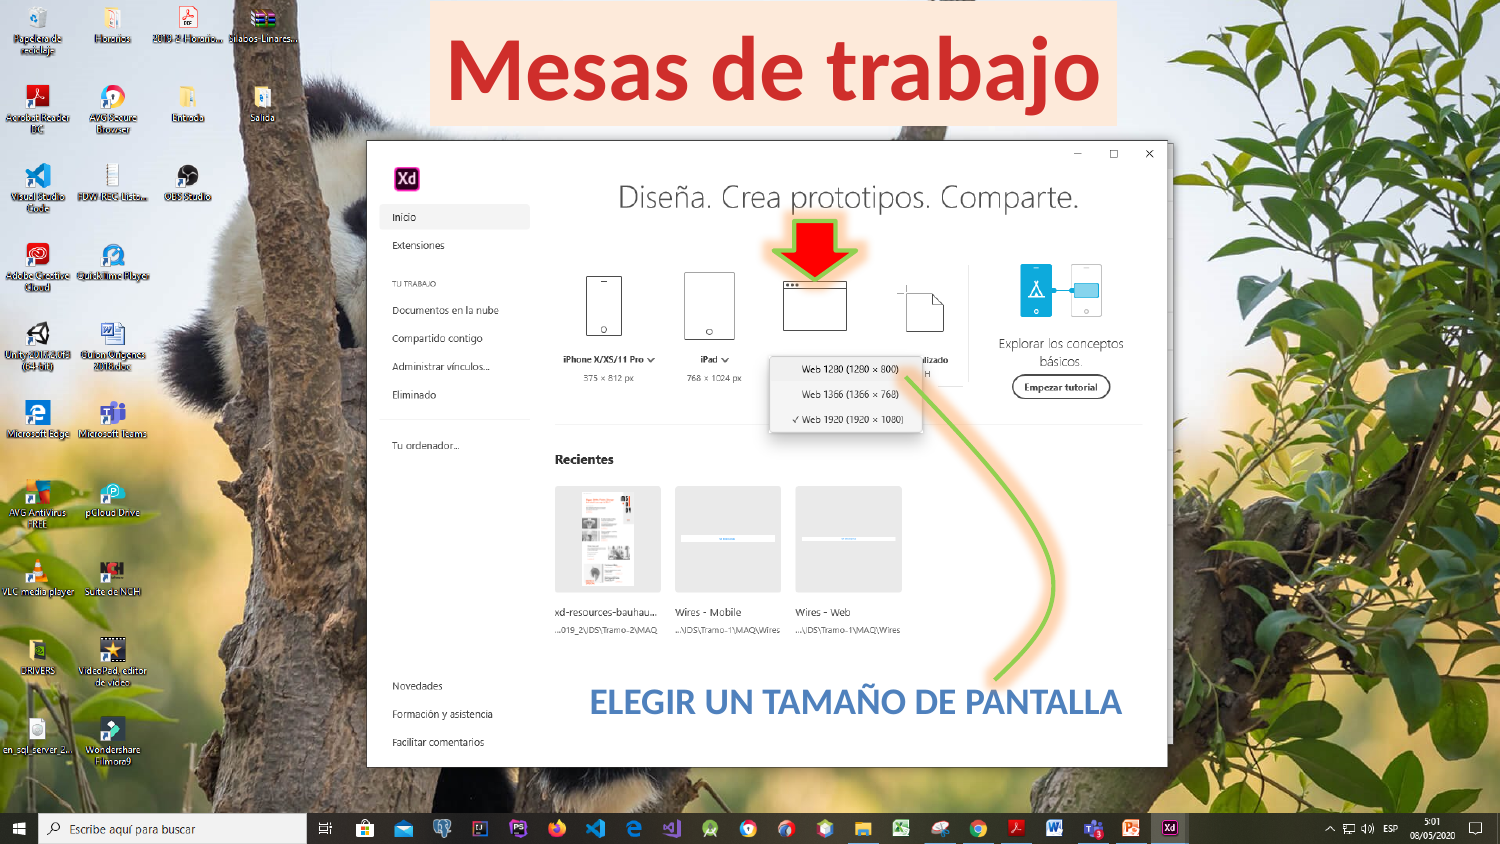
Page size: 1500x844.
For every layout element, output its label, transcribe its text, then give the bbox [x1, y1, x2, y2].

text_box [904, 375, 1056, 682]
picture [0, 0, 1500, 844]
text_box [771, 218, 859, 282]
text_box Elegir un tamaño de pantalla [574, 669, 1138, 730]
text_box Mesas de trabajo [430, 1, 1117, 126]
